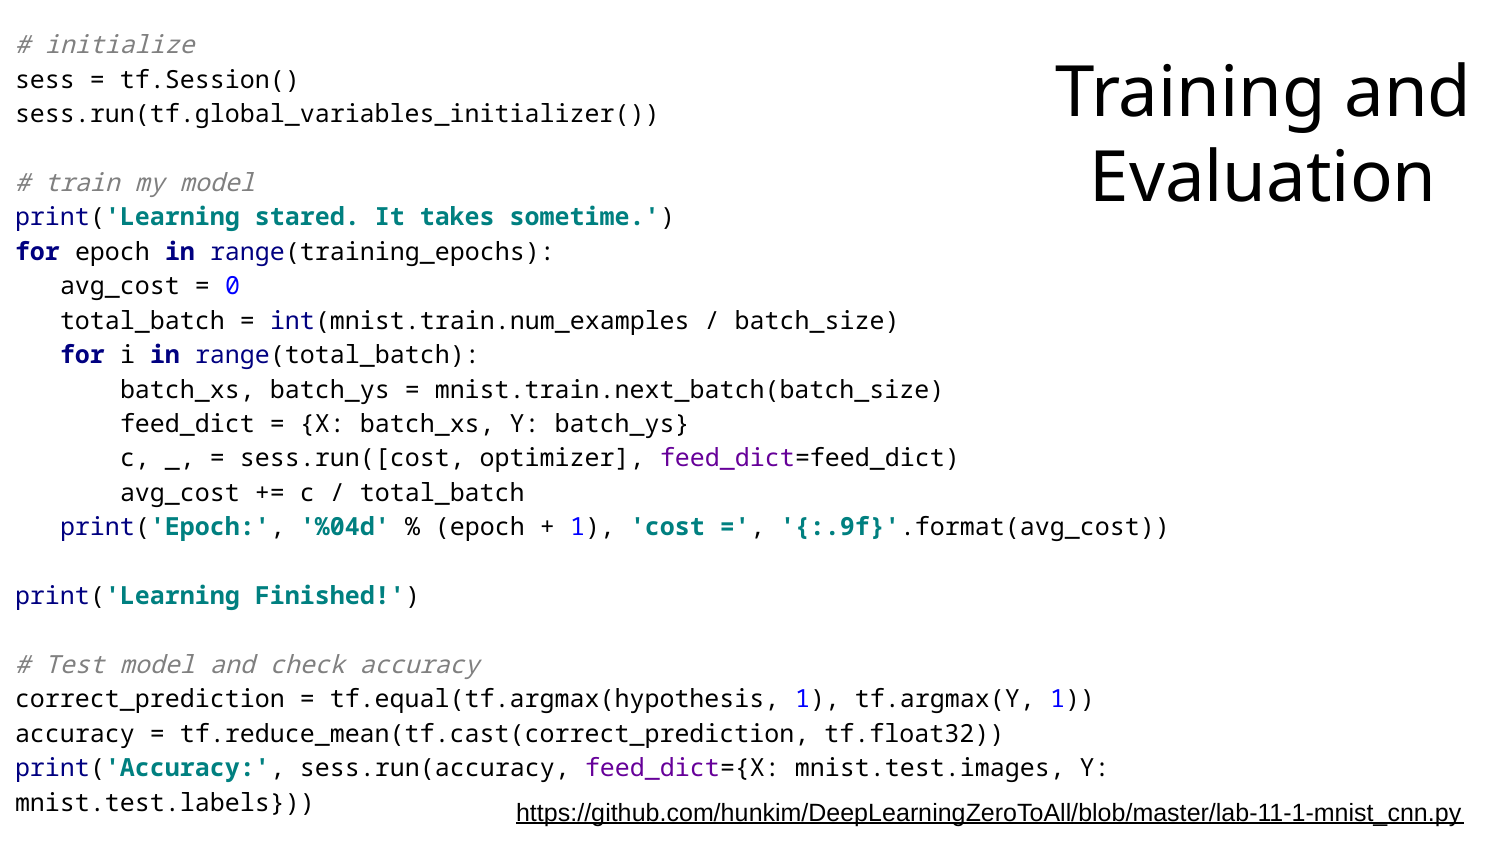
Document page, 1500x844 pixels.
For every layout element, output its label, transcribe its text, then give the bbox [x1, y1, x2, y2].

title Training and Evaluation [1325, 24, 1500, 236]
text_box https://github.com/hunkim/DeepLearningZeroToAll/blob/master/lab-11-1-mnist_cnn.py [500, 771, 1500, 844]
text_box # initialize sess = tf.Session() sess.run(tf.global_variables_initializer()) # train my model print('Learning stared. It takes sometime.') for epoch in range(training_epochs): avg_cost = 0 total_batch = int(mnist.train.num_examples / batch_size) for i in range(total_batch): batch_xs, batch_ys = mnist.train.next_batch(batch_size) feed_dict = {X: batch_xs, Y: batch_ys} c, _, = sess.run([cost, optimizer], feed_dict=feed_dict) avg_cost += c / total_batch print('Epoch:', '%04d' % (epoch + 1), 'cost =', '{:.9f}'.format(avg_cost)) print('Learning Finished!') # Test model and check accuracy correct_prediction = tf.equal(tf.argmax(hypothesis, 1), tf.argmax(Y, 1)) accuracy = tf.reduce_mean(tf.cast(correct_prediction, tf.float32)) print('Accuracy:', sess.run(accuracy, feed_dict={X: mnist.test.images, Y: mnist.test.labels})) [0, 24, 1325, 816]
